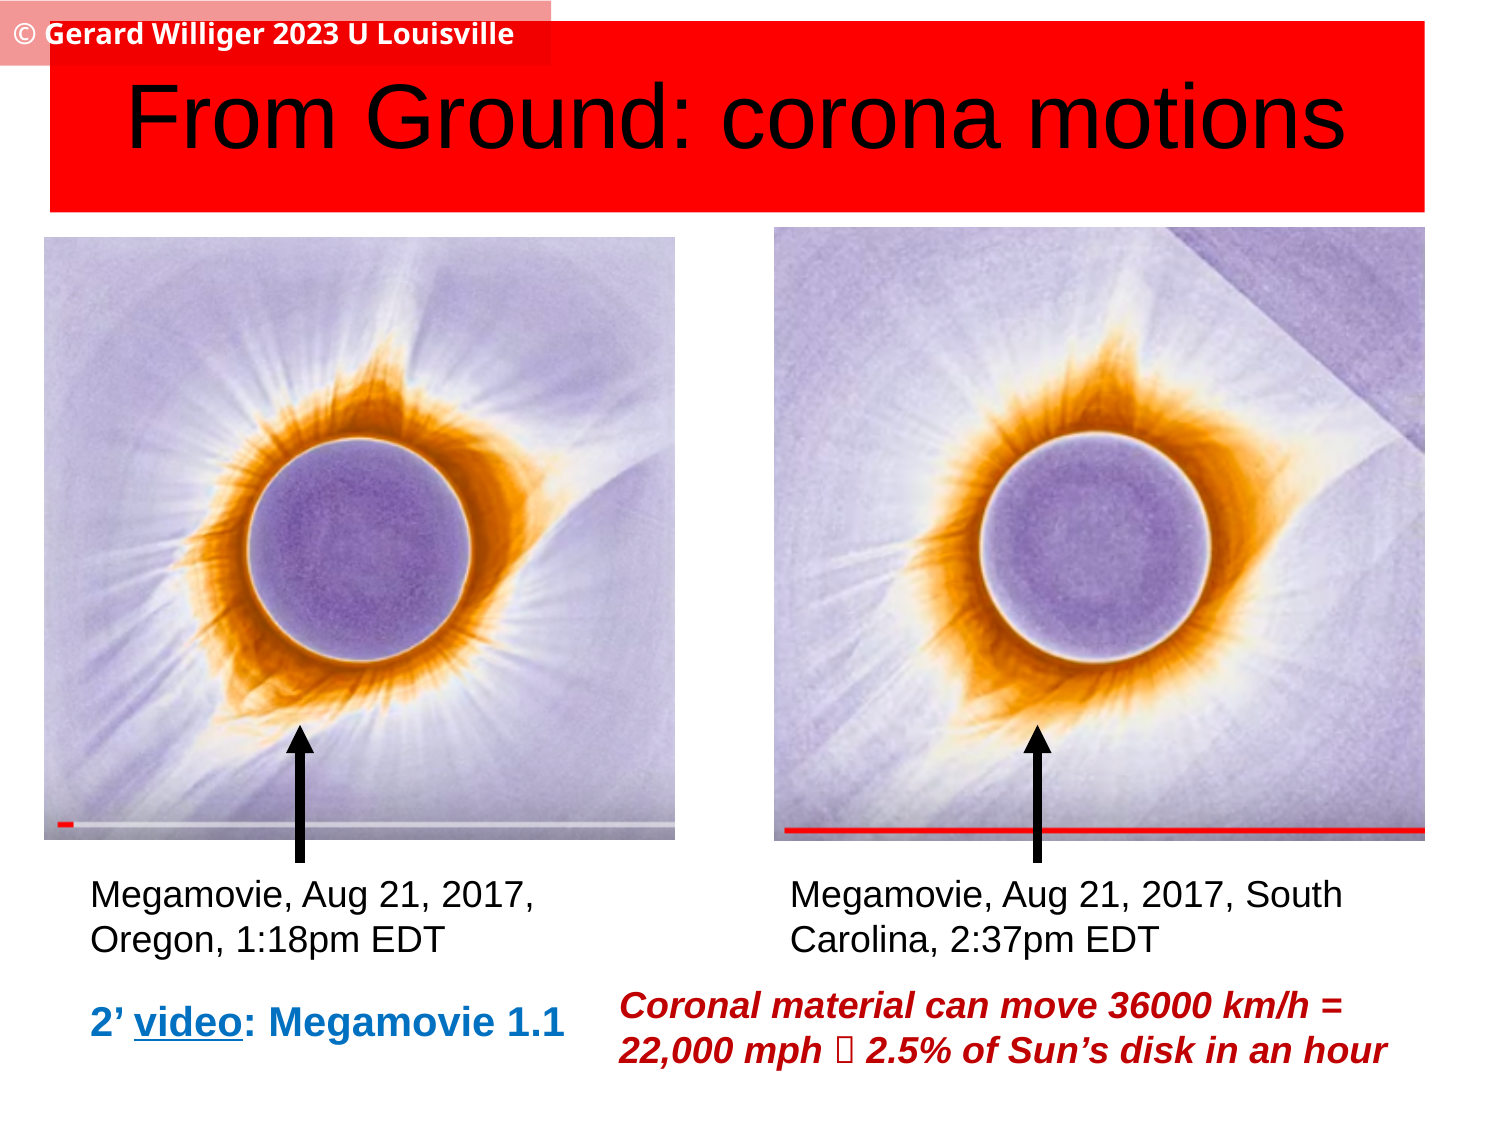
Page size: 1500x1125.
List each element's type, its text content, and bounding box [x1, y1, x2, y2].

picture [774, 227, 1425, 842]
text_box © Gerard Williger 2023 U Louisville [0, 0, 552, 66]
title From Ground: corona motions [50, 21, 1425, 213]
text_box Megamovie, Aug 21, 2017, South Carolina, 2:37pm EDT [774, 862, 1375, 968]
text_box Megamovie, Aug 21, 2017, Oregon, 1:18pm EDT [75, 862, 650, 968]
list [44, 237, 676, 841]
text_box Coronal material can move 36000 km/h = 22,000 mph  2.5% of Sun’s disk in an hour [604, 973, 1430, 1079]
text_box 2’ video: Megamovie 1.1 [74, 987, 600, 1053]
